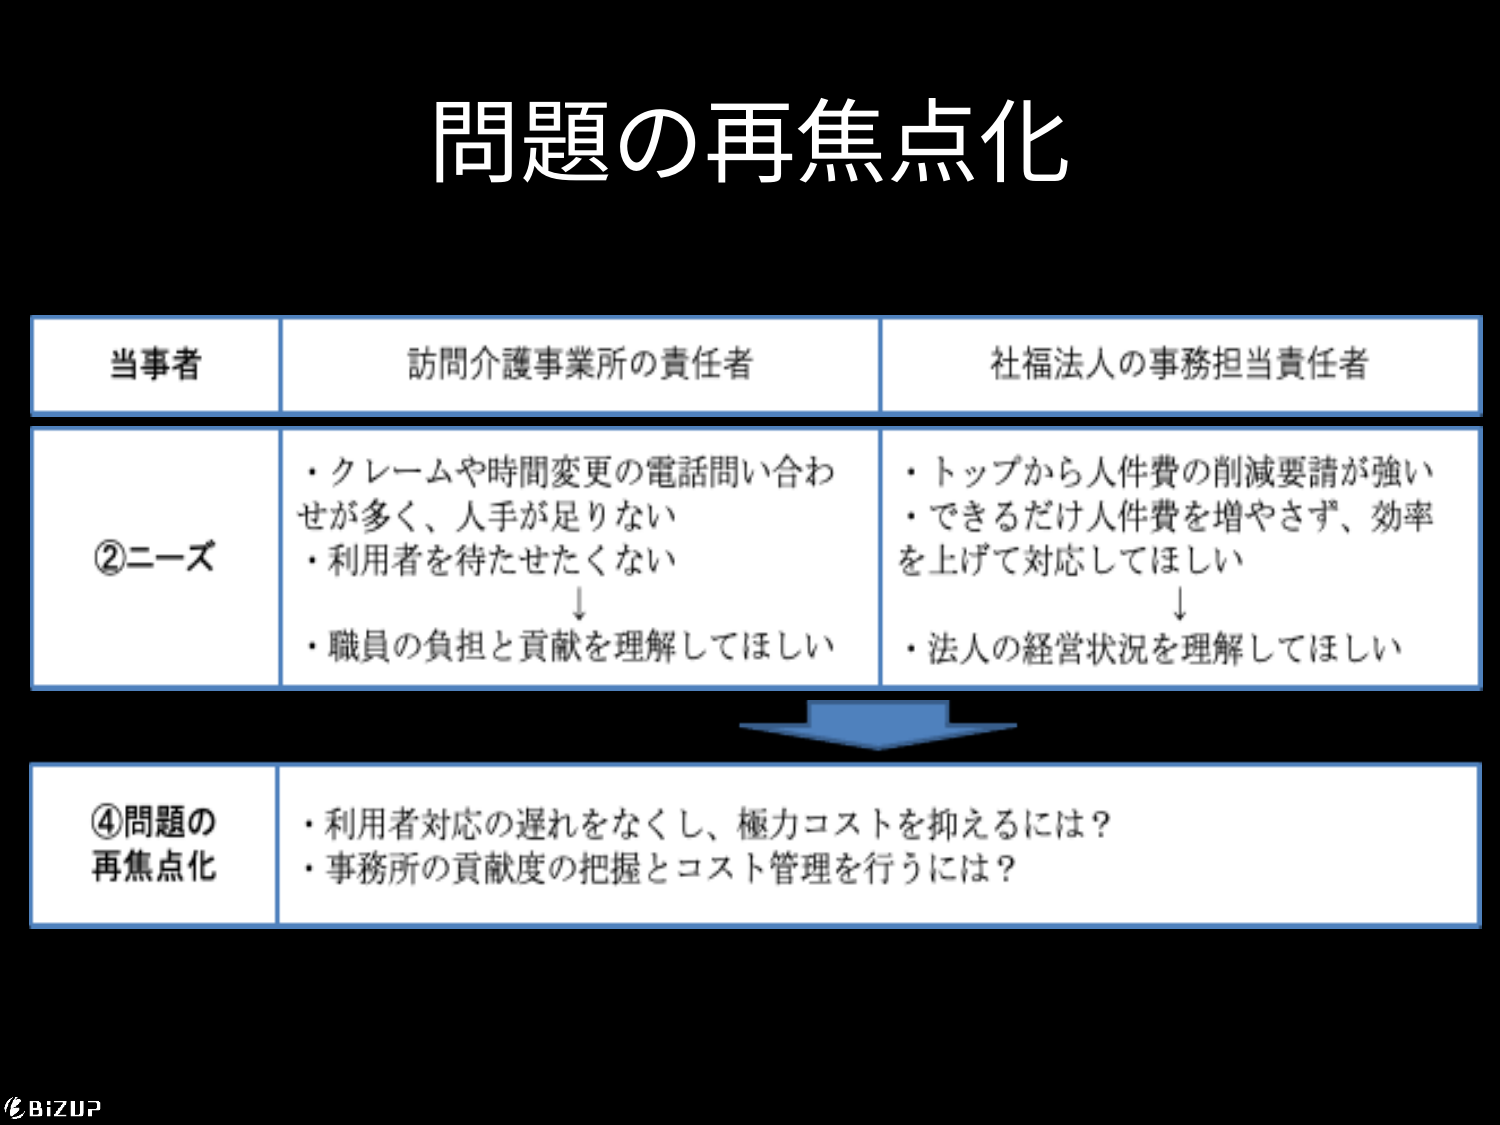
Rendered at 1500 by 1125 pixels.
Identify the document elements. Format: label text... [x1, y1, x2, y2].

title 問題の再焦点化 [75, 45, 1425, 233]
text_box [29, 315, 1483, 929]
picture [4, 1097, 101, 1119]
